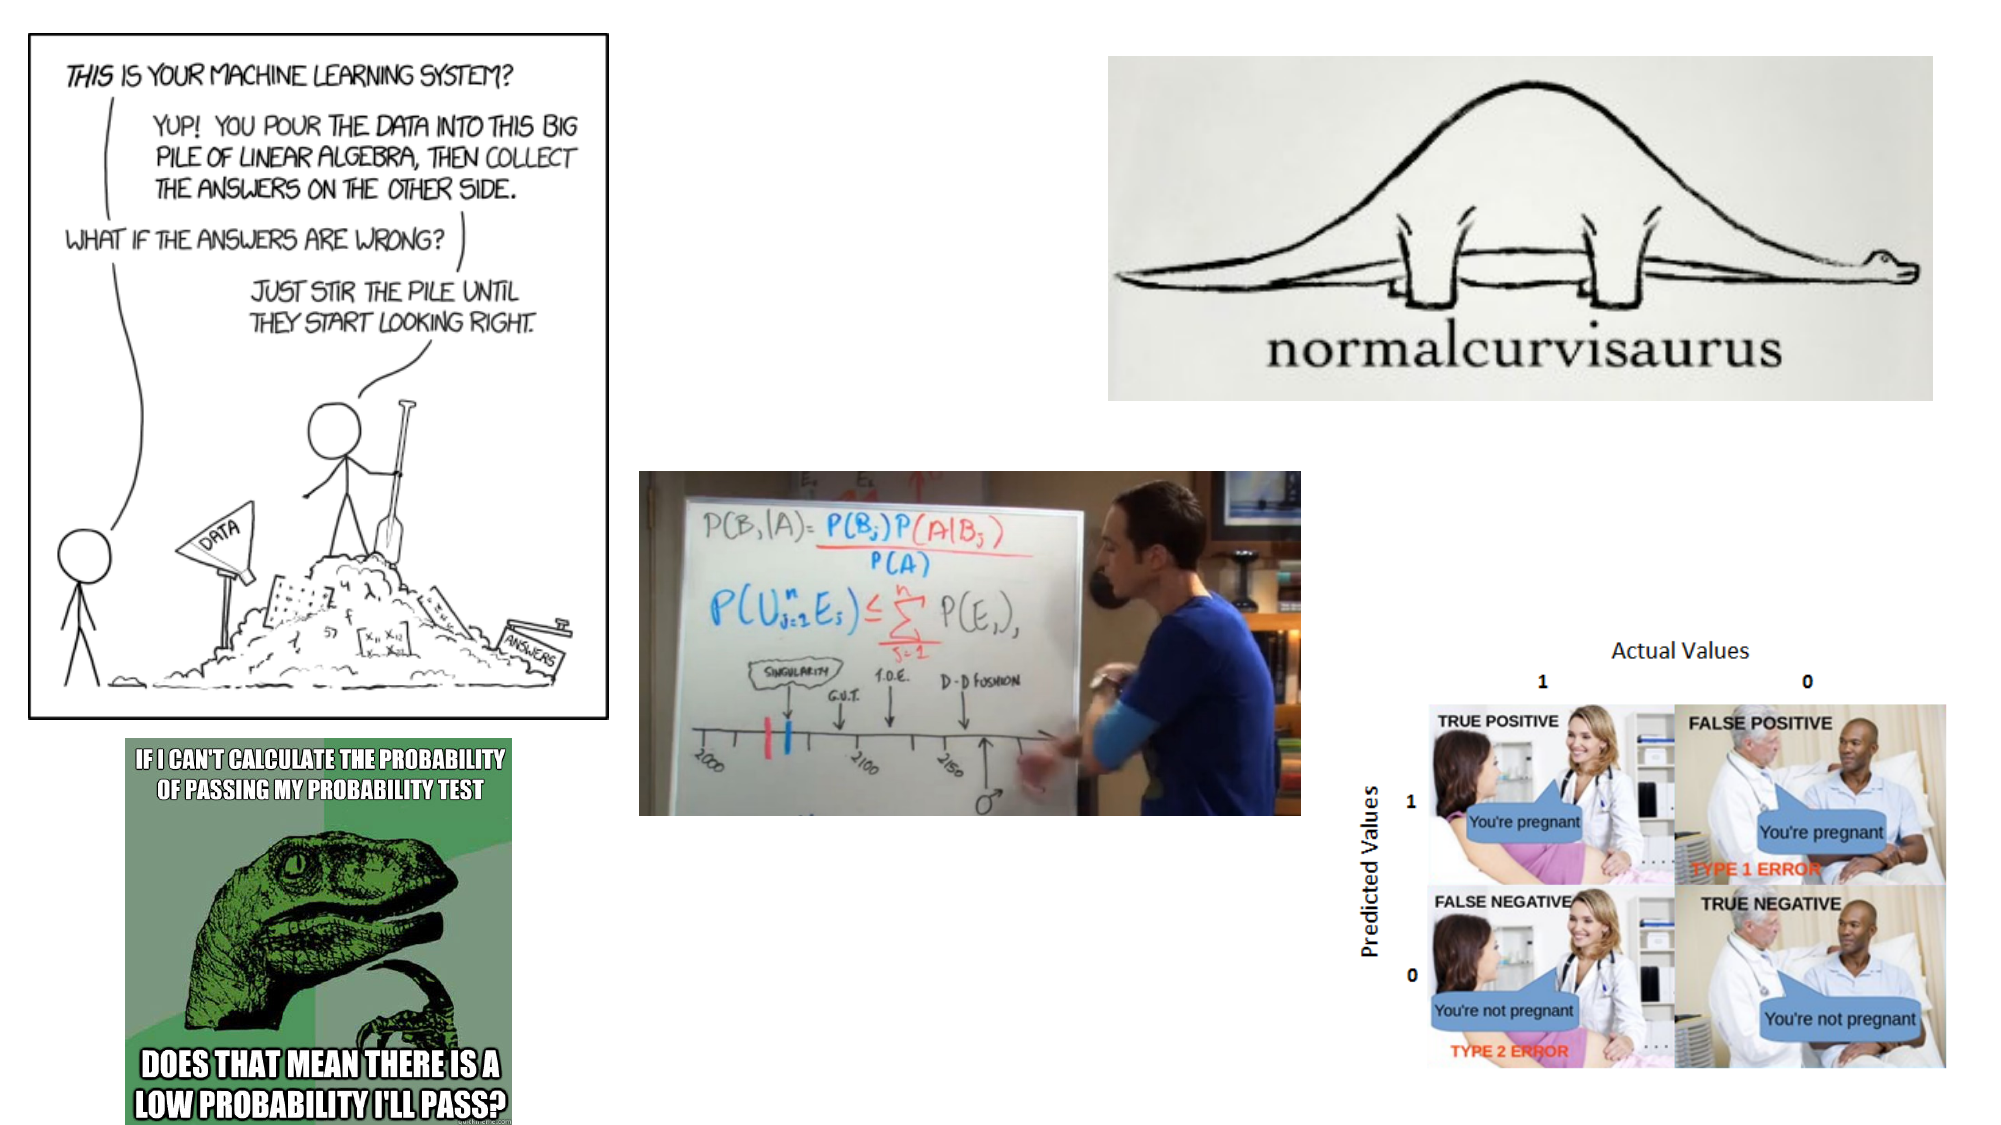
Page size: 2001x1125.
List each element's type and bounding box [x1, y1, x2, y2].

picture [639, 471, 1301, 816]
picture [1332, 617, 1953, 1075]
picture [28, 33, 609, 720]
picture [1108, 56, 1933, 402]
picture [125, 738, 512, 1125]
